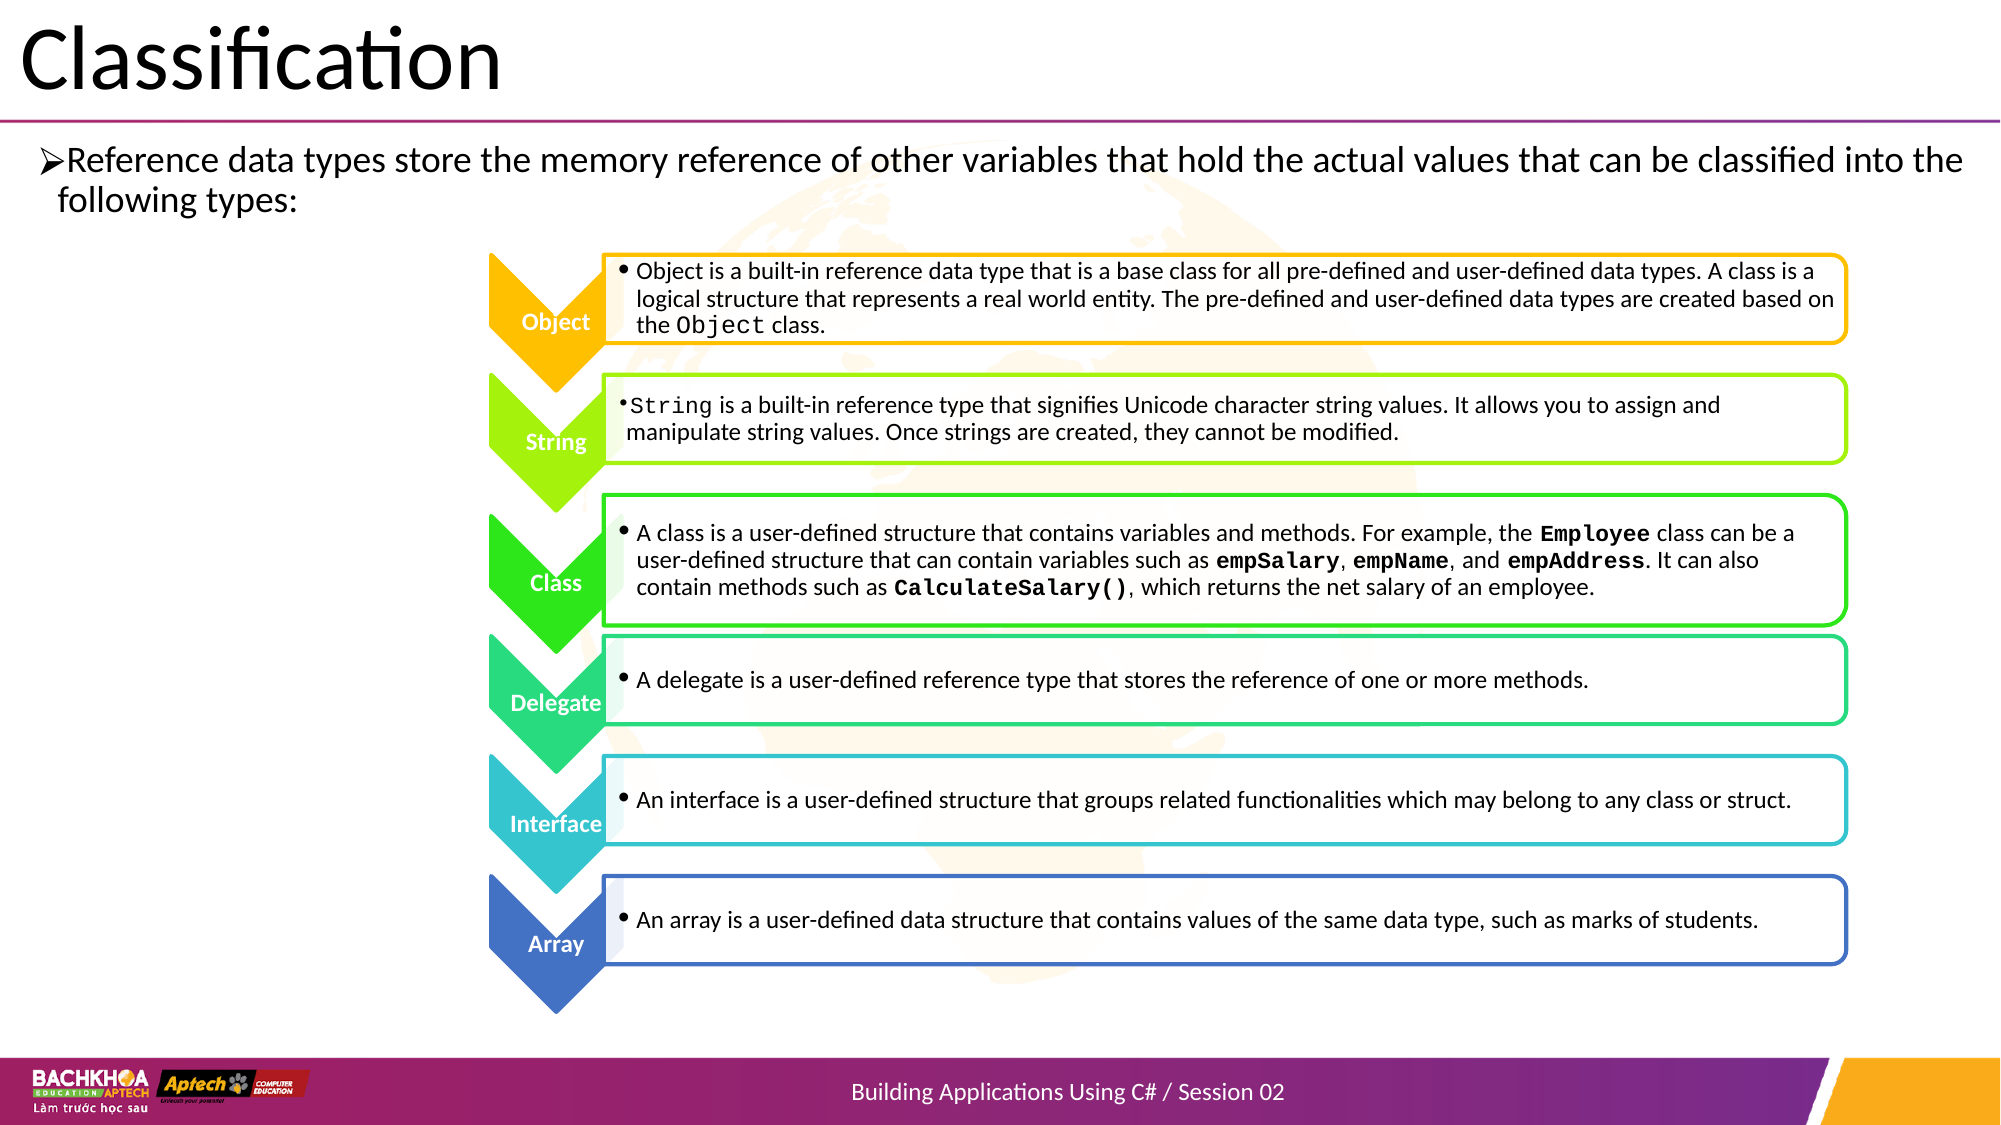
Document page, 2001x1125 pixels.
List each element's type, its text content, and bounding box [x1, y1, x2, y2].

picture [0, 0, 2001, 1125]
list Reference data types store the memory reference of other variables that hold the actual values that can be classified into the following types: [5, 125, 1993, 1014]
footer Building Applications Using C# / Session 02 [324, 1060, 1813, 1120]
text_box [490, 254, 1847, 1013]
title Classification [5, 3, 1993, 116]
